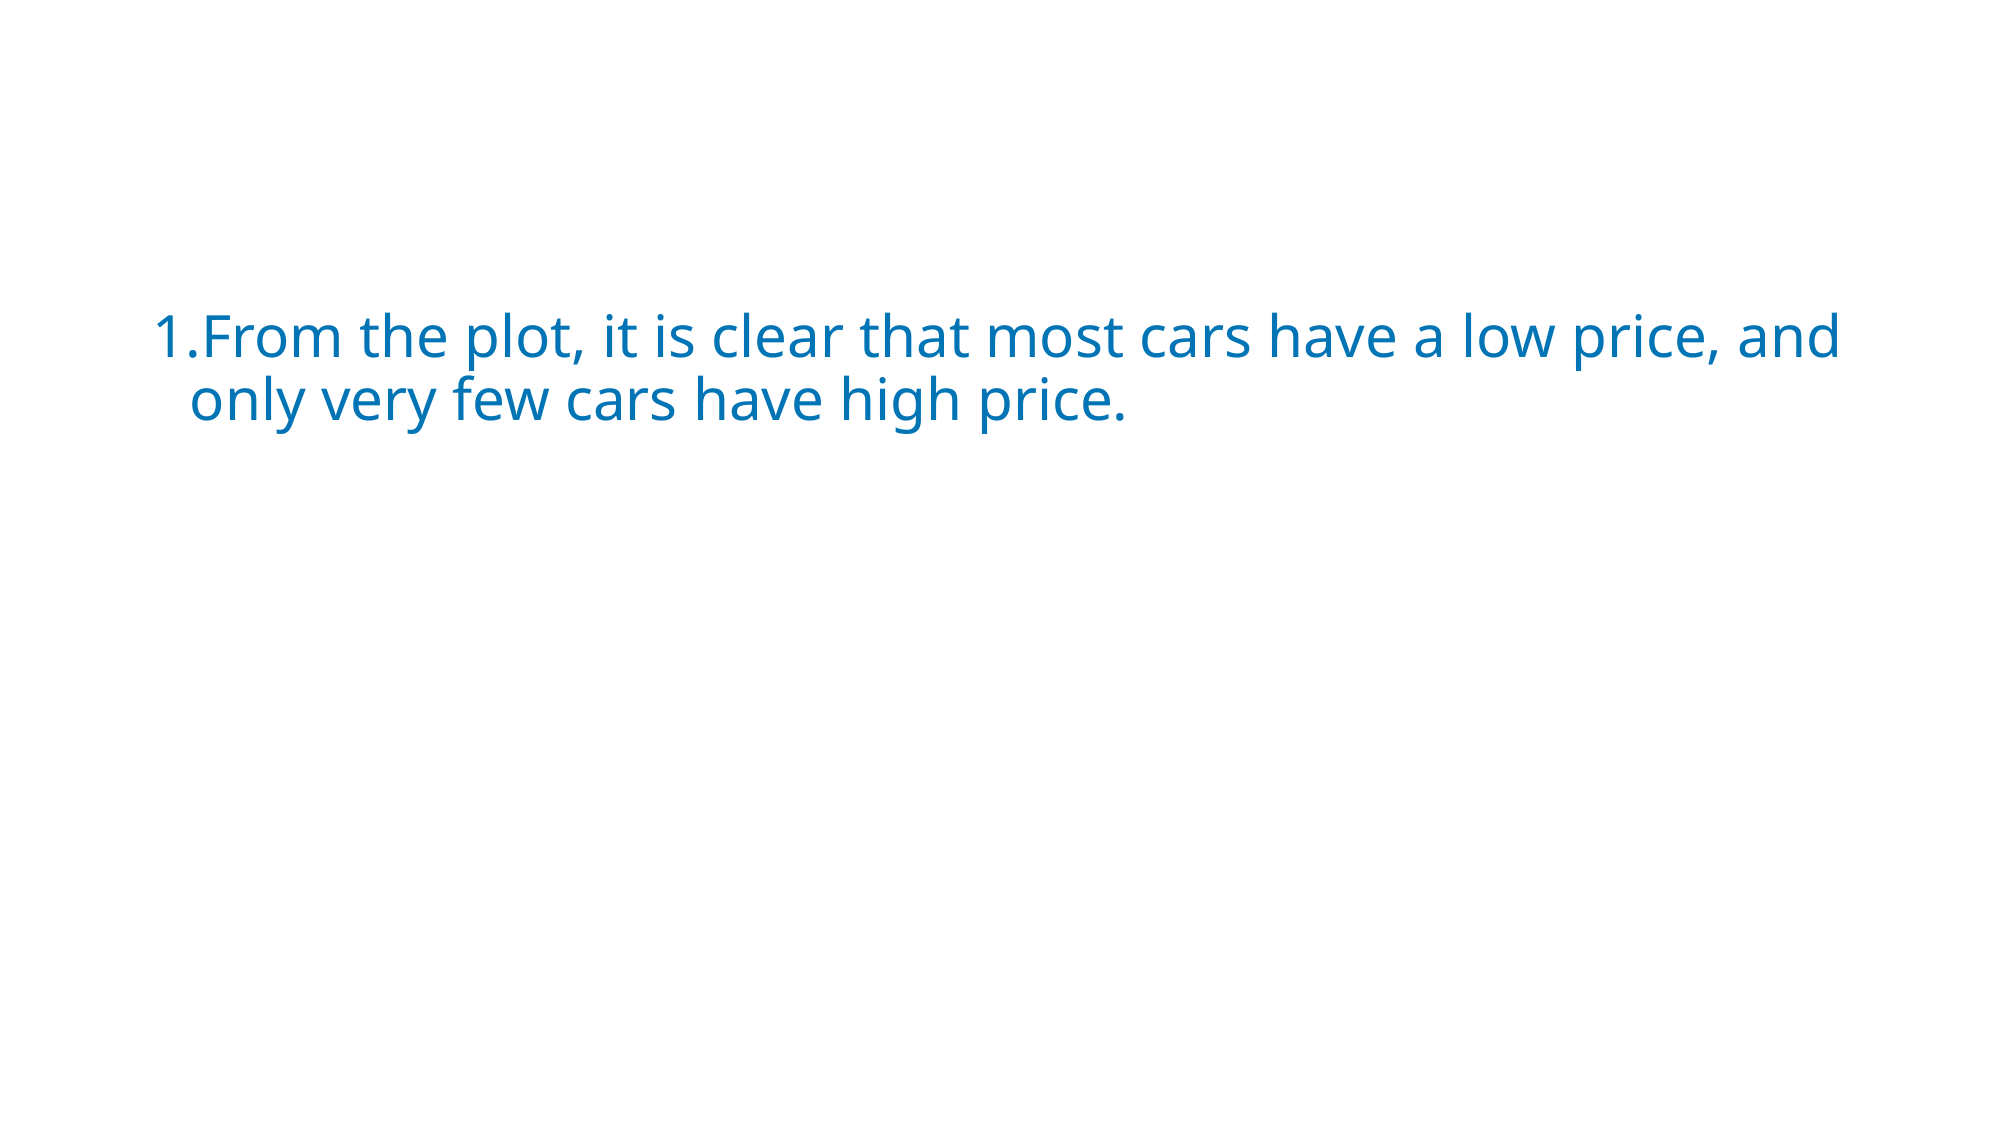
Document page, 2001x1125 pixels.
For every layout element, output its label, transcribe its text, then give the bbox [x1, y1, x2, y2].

list From the plot, it is clear that most cars have a low price, and only very few cars have high price. [137, 299, 1863, 1014]
